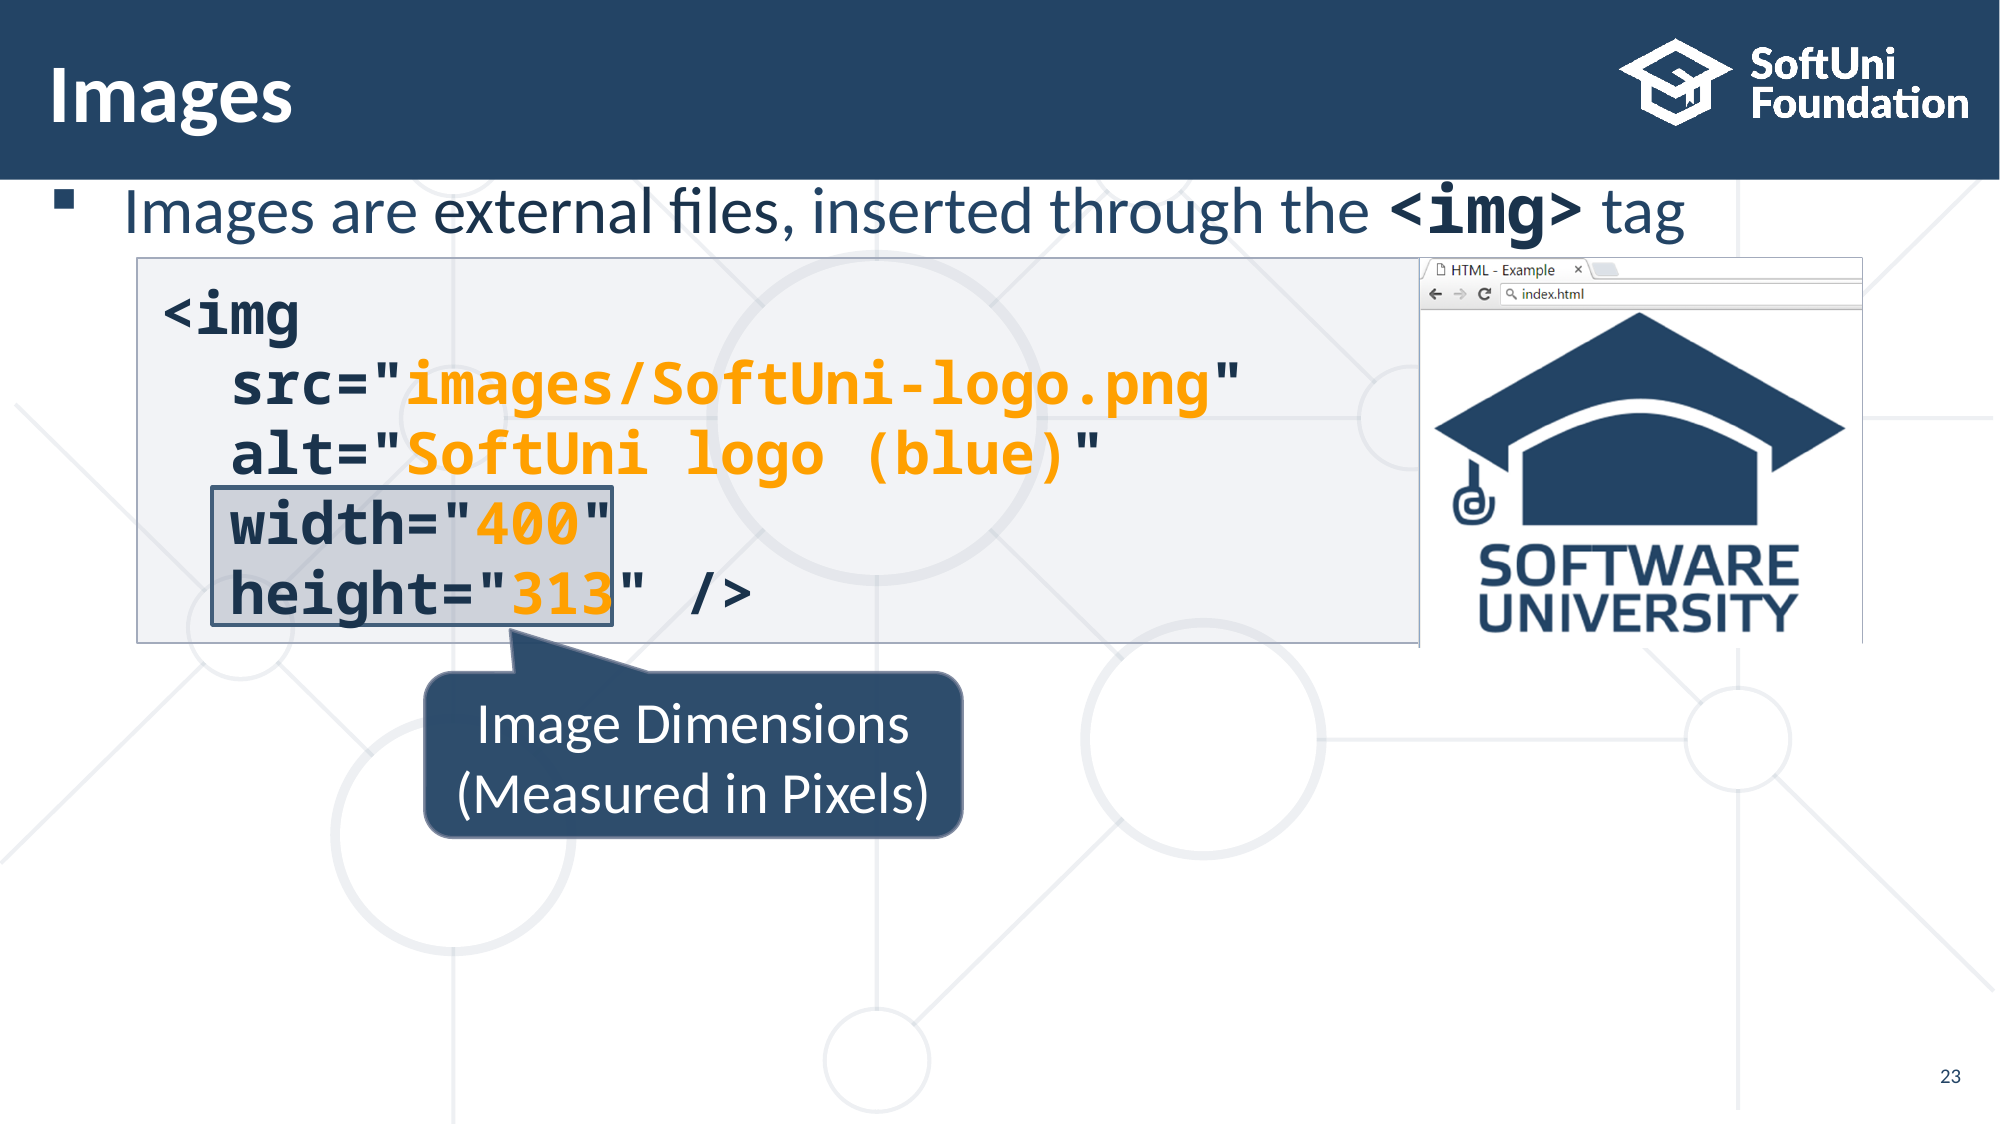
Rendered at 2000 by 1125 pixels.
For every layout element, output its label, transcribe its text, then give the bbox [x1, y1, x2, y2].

text_box Images [31, 16, 1591, 162]
text_box Images are external files, inserted through the <img> tag [31, 161, 1968, 1075]
picture [1417, 257, 1863, 648]
picture [1618, 38, 1968, 126]
text_box Image Dimensions (Measured in Pixels) [422, 627, 965, 840]
text_box <img src="images/SoftUni-logo.png" alt="SoftUni logo (blue)" width="400" height="313" /> [137, 258, 1415, 644]
text_box <number> [1896, 1075, 1968, 1100]
